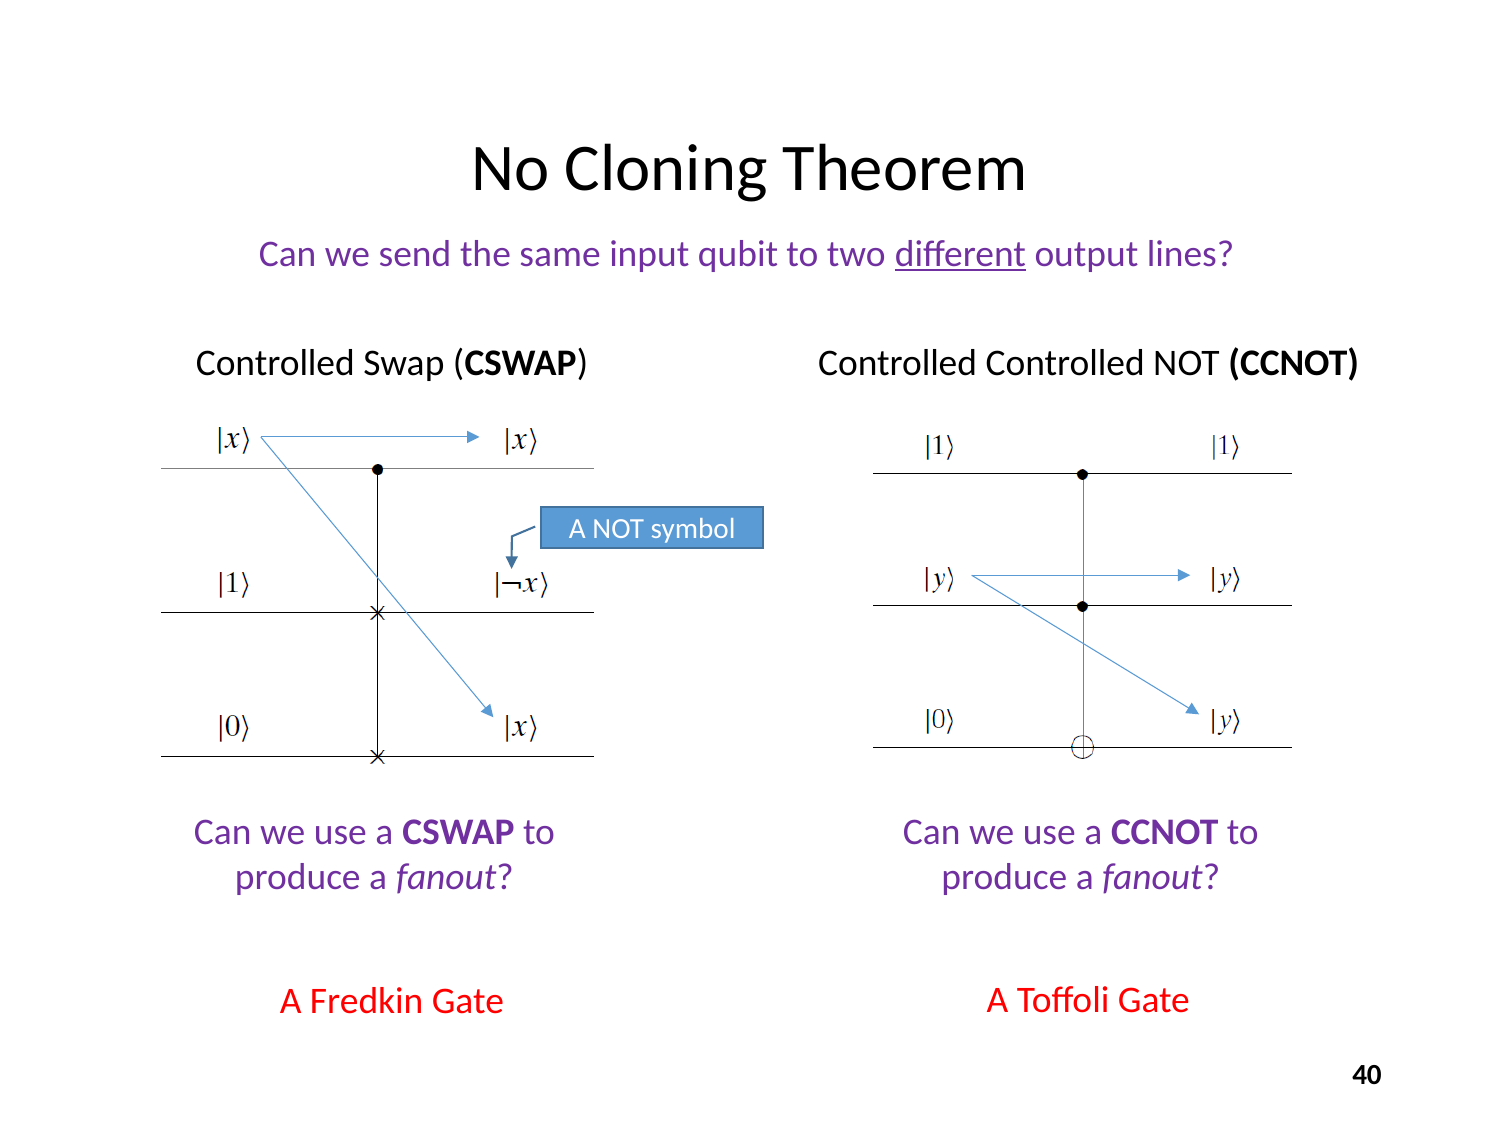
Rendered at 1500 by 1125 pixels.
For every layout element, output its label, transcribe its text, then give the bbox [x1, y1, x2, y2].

title No Cloning Theorem [103, 59, 1397, 278]
text_box Can we use a CCNOT to produce a fanout? [839, 799, 1322, 905]
text_box Can we send the same input qubit to two different output lines? [209, 221, 1284, 281]
text_box A NOT symbol [618, 506, 764, 549]
text_box Can we use a CSWAP to produce a fanout? [174, 799, 575, 905]
text_box A Fredkin Gate [242, 968, 542, 1028]
picture [148, 407, 618, 774]
slide_number 40 [1059, 1042, 1397, 1103]
text_box Controlled Swap (CSWAP) [72, 330, 712, 391]
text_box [971, 575, 1200, 715]
text_box A Toffoli Gate [939, 967, 1238, 1028]
text_box Controlled Controlled NOT (CCNOT) [768, 330, 1409, 391]
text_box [260, 436, 494, 718]
picture [859, 406, 1317, 773]
